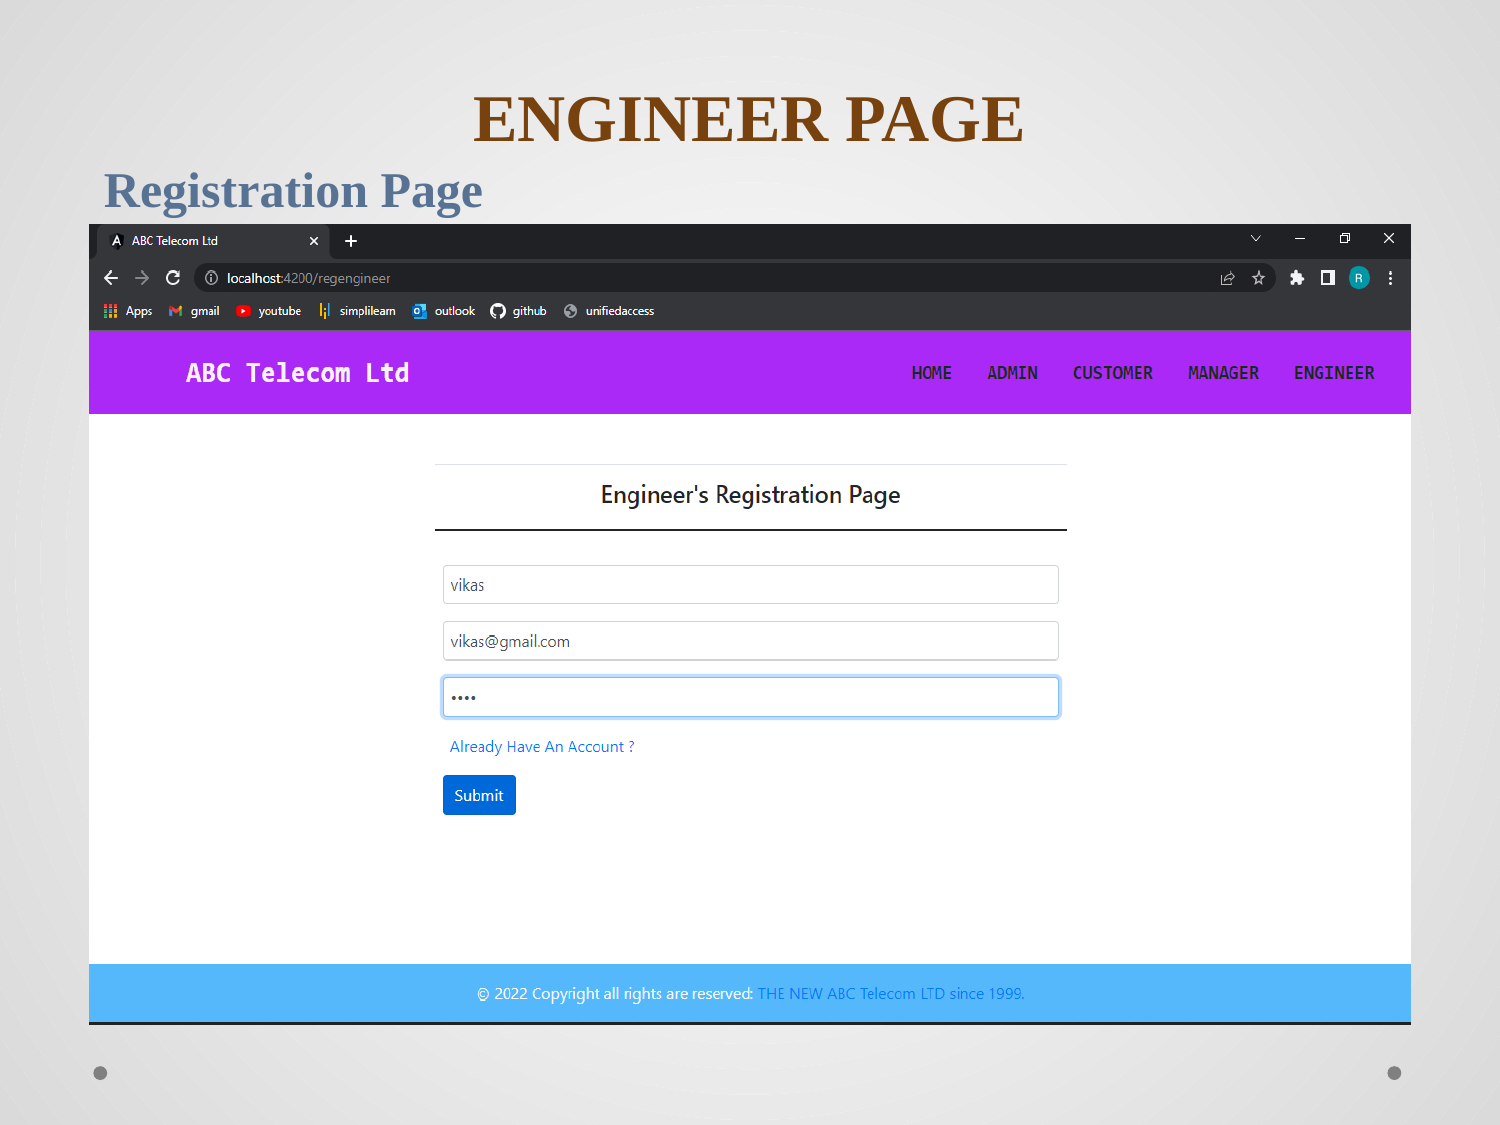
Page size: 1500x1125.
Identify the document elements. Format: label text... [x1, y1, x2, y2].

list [89, 224, 1411, 1026]
title ENGINEER PAGE [75, 37, 1425, 163]
text_box Registration Page [89, 149, 499, 224]
